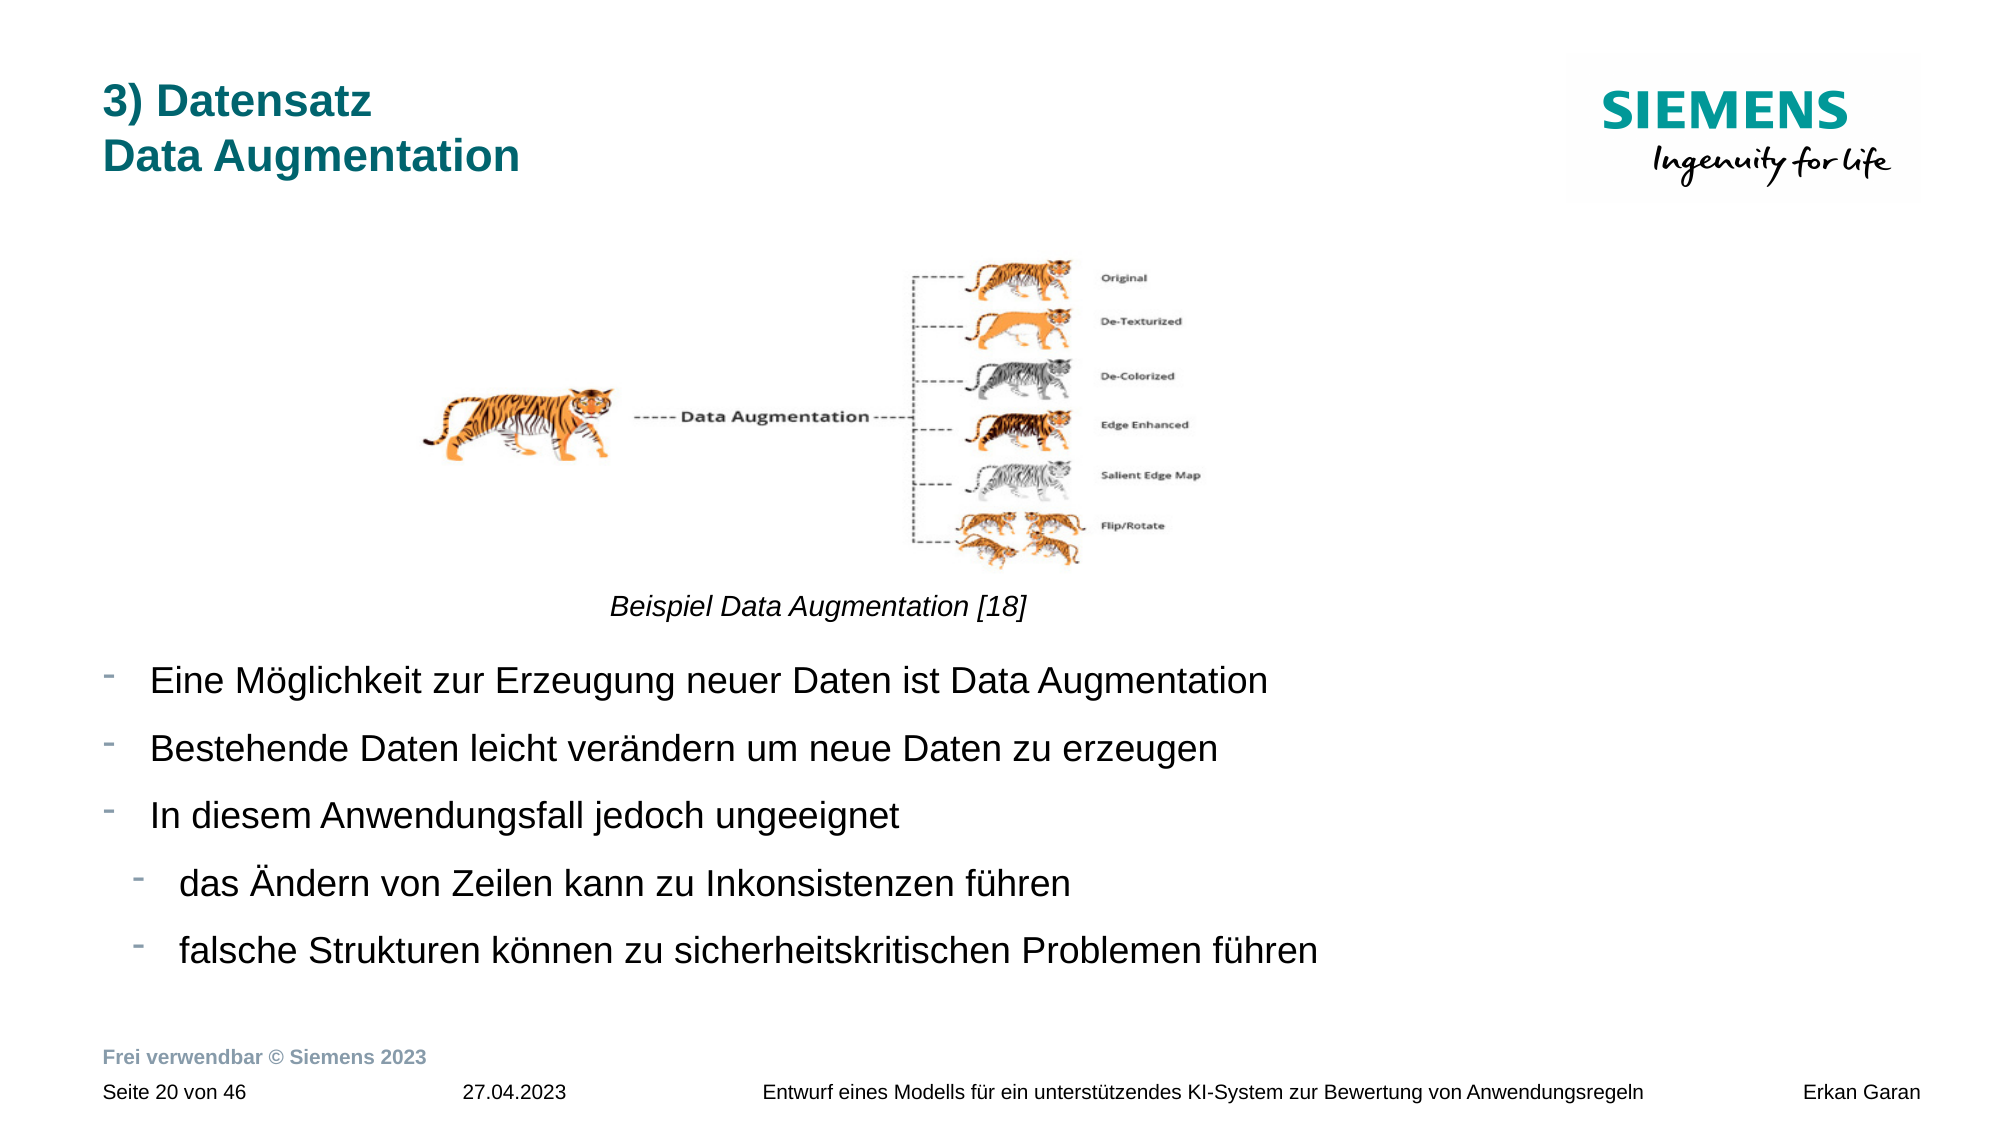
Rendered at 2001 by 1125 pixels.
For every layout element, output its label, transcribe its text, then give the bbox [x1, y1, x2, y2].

text_box Beispiel Data Augmentation [18] [397, 604, 1240, 632]
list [397, 231, 1240, 598]
title 3) Datensatz Data Augmentation [0, 0, 2000, 233]
list Eine Möglichkeit zur Erzeugung neuer Daten ist Data Augmentation Bestehende Daten leicht verändern um neue Daten zu erzeugen In diesem Anwendungsfall jedoch ungeeignet das Ändern von Zeilen kann zu Inkonsistenzen führen falsche Strukturen können zu sicherheitskritischen Problemen führen [102, 633, 1449, 1012]
